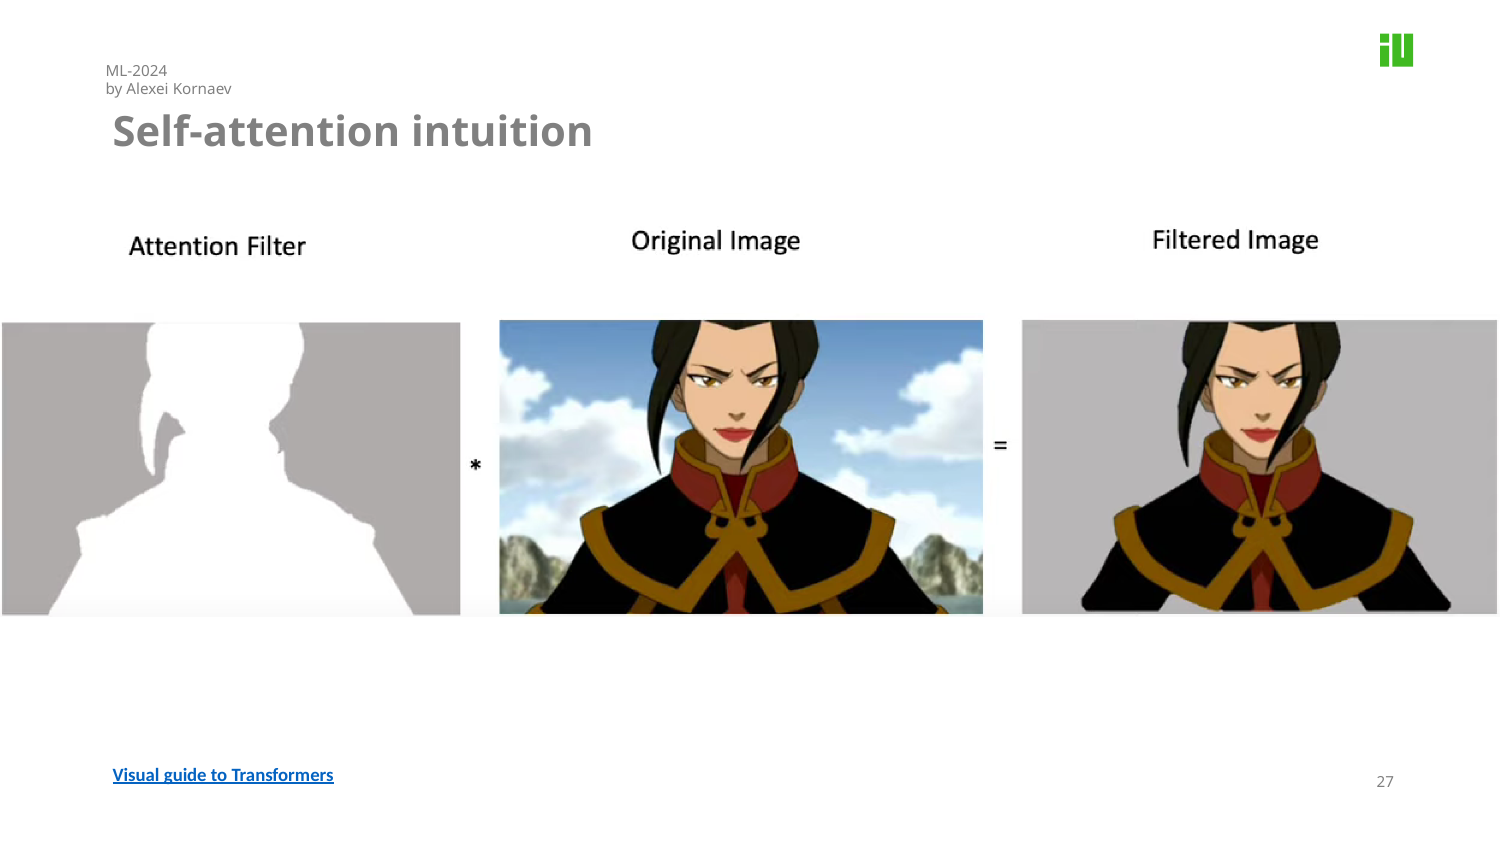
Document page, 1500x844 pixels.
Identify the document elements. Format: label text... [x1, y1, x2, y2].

text_box Self-attention intuition [97, 102, 1414, 204]
text_box [1380, 33, 1414, 67]
text_box Visual guide to Transformers [97, 754, 848, 792]
text_box ML-2024 by Alexei Kornaev [98, 57, 605, 102]
text_box [1071, 759, 1410, 805]
picture [0, 226, 1500, 617]
